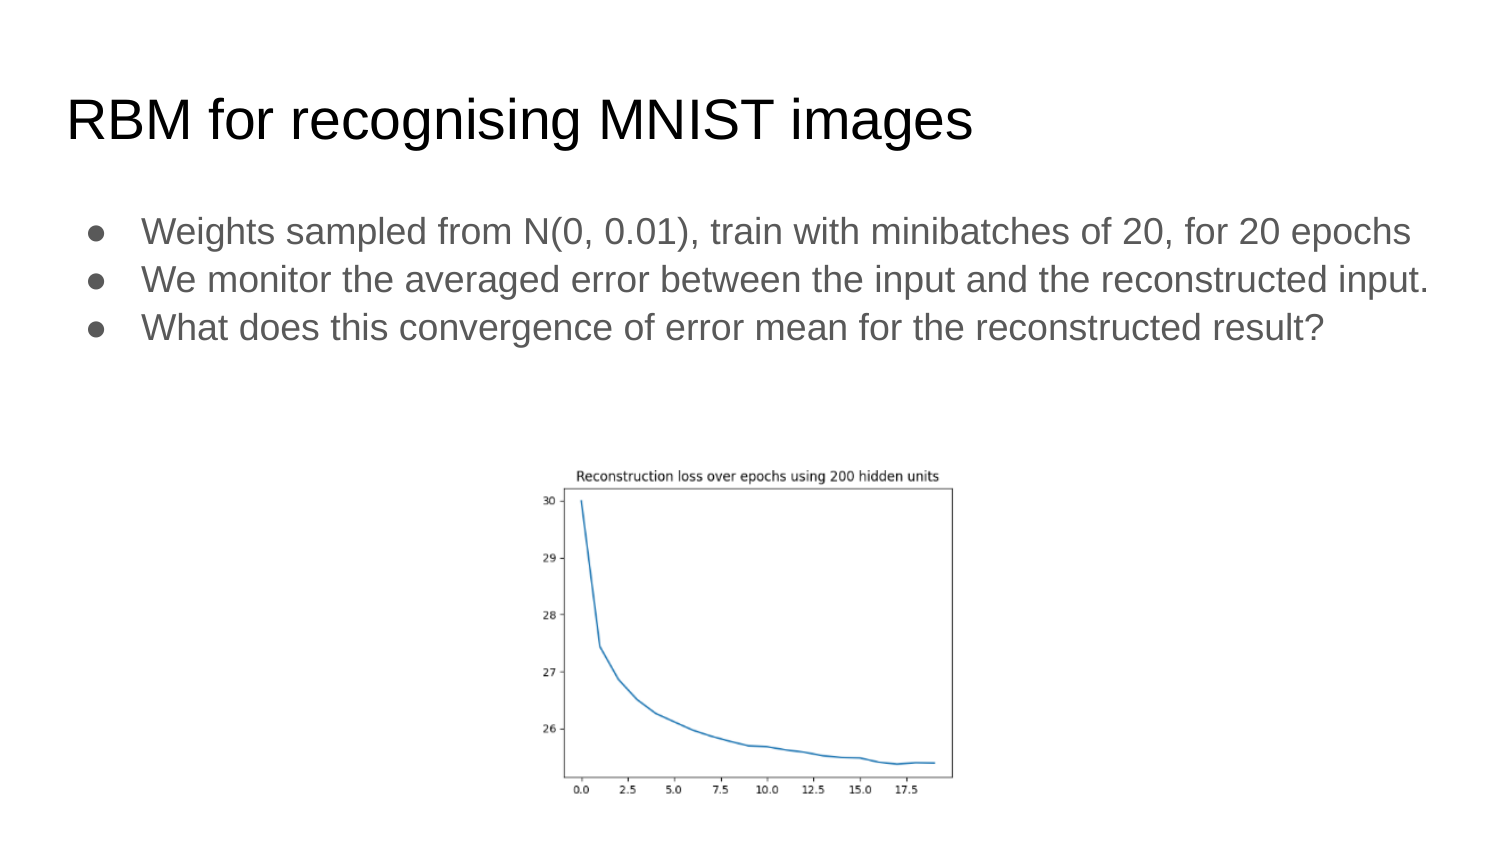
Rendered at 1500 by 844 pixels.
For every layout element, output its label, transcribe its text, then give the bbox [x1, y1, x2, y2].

list Weights sampled from N(0, 0.01), train with minibatches of 20, for 20 epochs We monitor the averaged error between the input and the reconstructed input. What does this convergence of error mean for the reconstructed result? [51, 189, 1449, 750]
title RBM for recognising MNIST images [51, 72, 1449, 167]
picture [531, 460, 969, 806]
